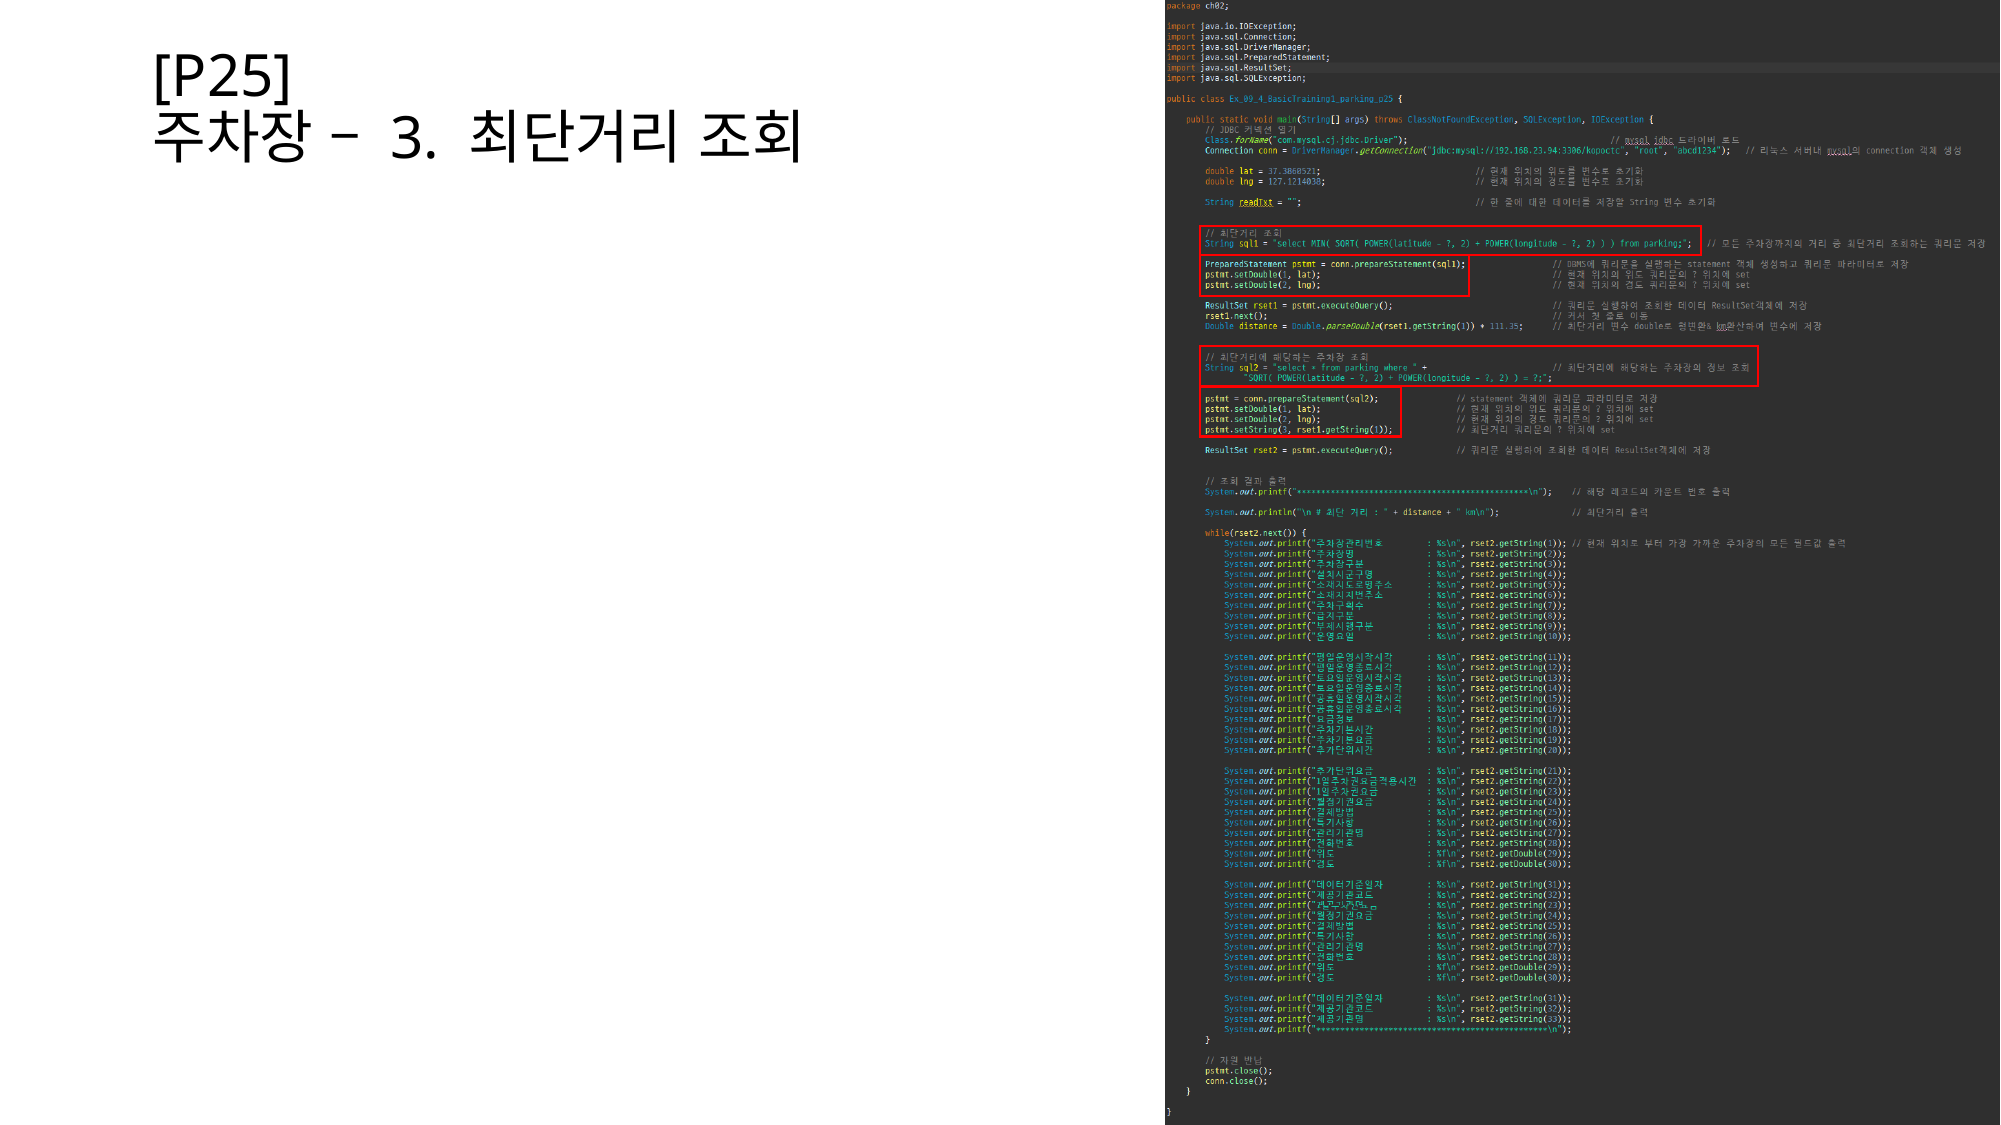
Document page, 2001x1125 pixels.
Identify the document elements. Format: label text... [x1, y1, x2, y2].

picture [1165, 0, 2000, 1125]
text_box [P25] 주차장 – 3. 최단거리 조회 [137, 0, 1165, 218]
